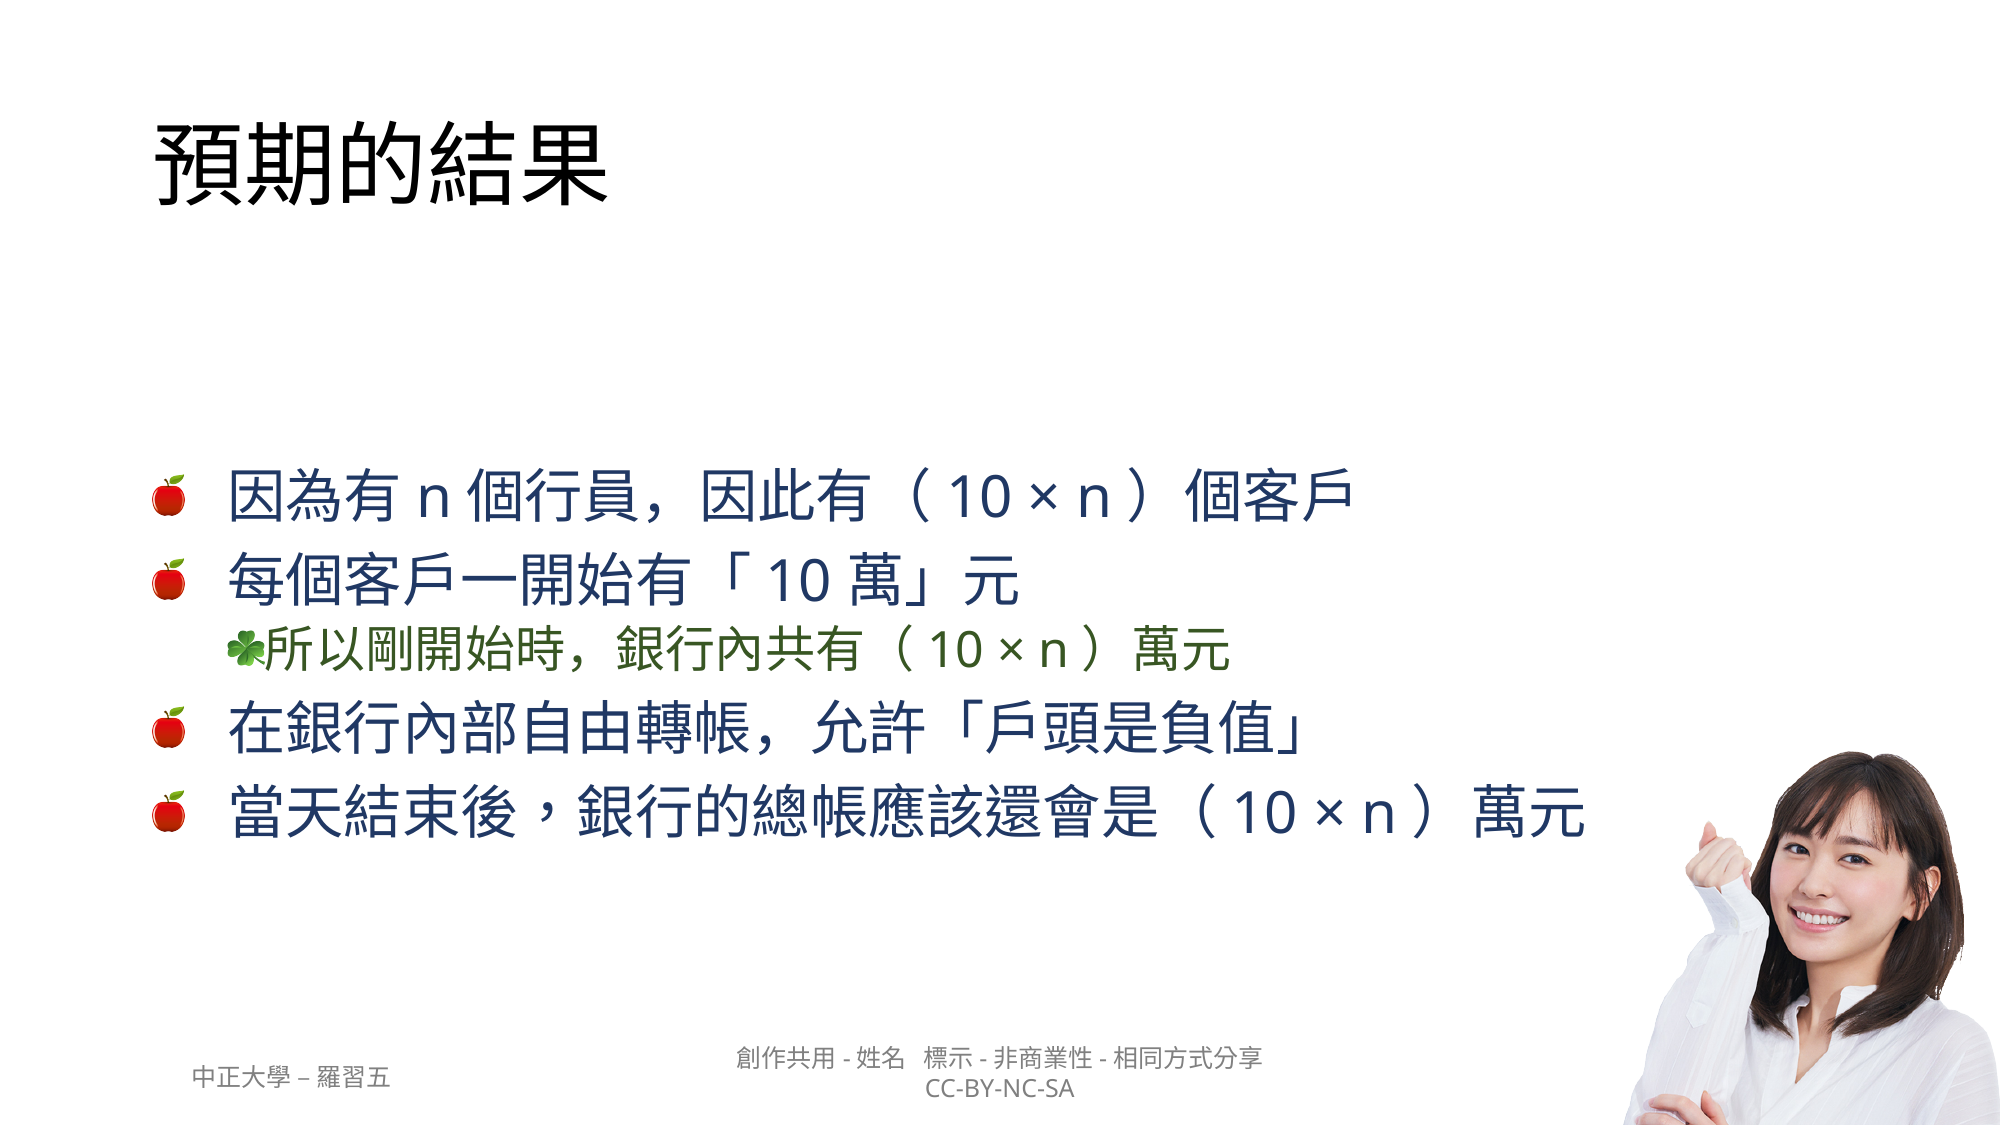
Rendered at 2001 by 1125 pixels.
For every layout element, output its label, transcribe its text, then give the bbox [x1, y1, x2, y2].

picture [227, 630, 263, 666]
picture [1623, 751, 2000, 1125]
picture [152, 474, 194, 516]
picture [152, 790, 194, 832]
picture [152, 558, 194, 600]
list 因為有n個行員，因此有（10 × n）個客戶 每個客戶一開始有「10萬」元 所以剛開始時，銀行內共有（10 × n）萬元 在銀行內部自由轉帳，允許「戶頭是負值」 當天結束後，銀行的總帳應該還會是（10 × n）萬元 [137, 299, 1863, 1014]
picture [152, 706, 194, 748]
title 預期的結果 [137, 59, 1863, 278]
